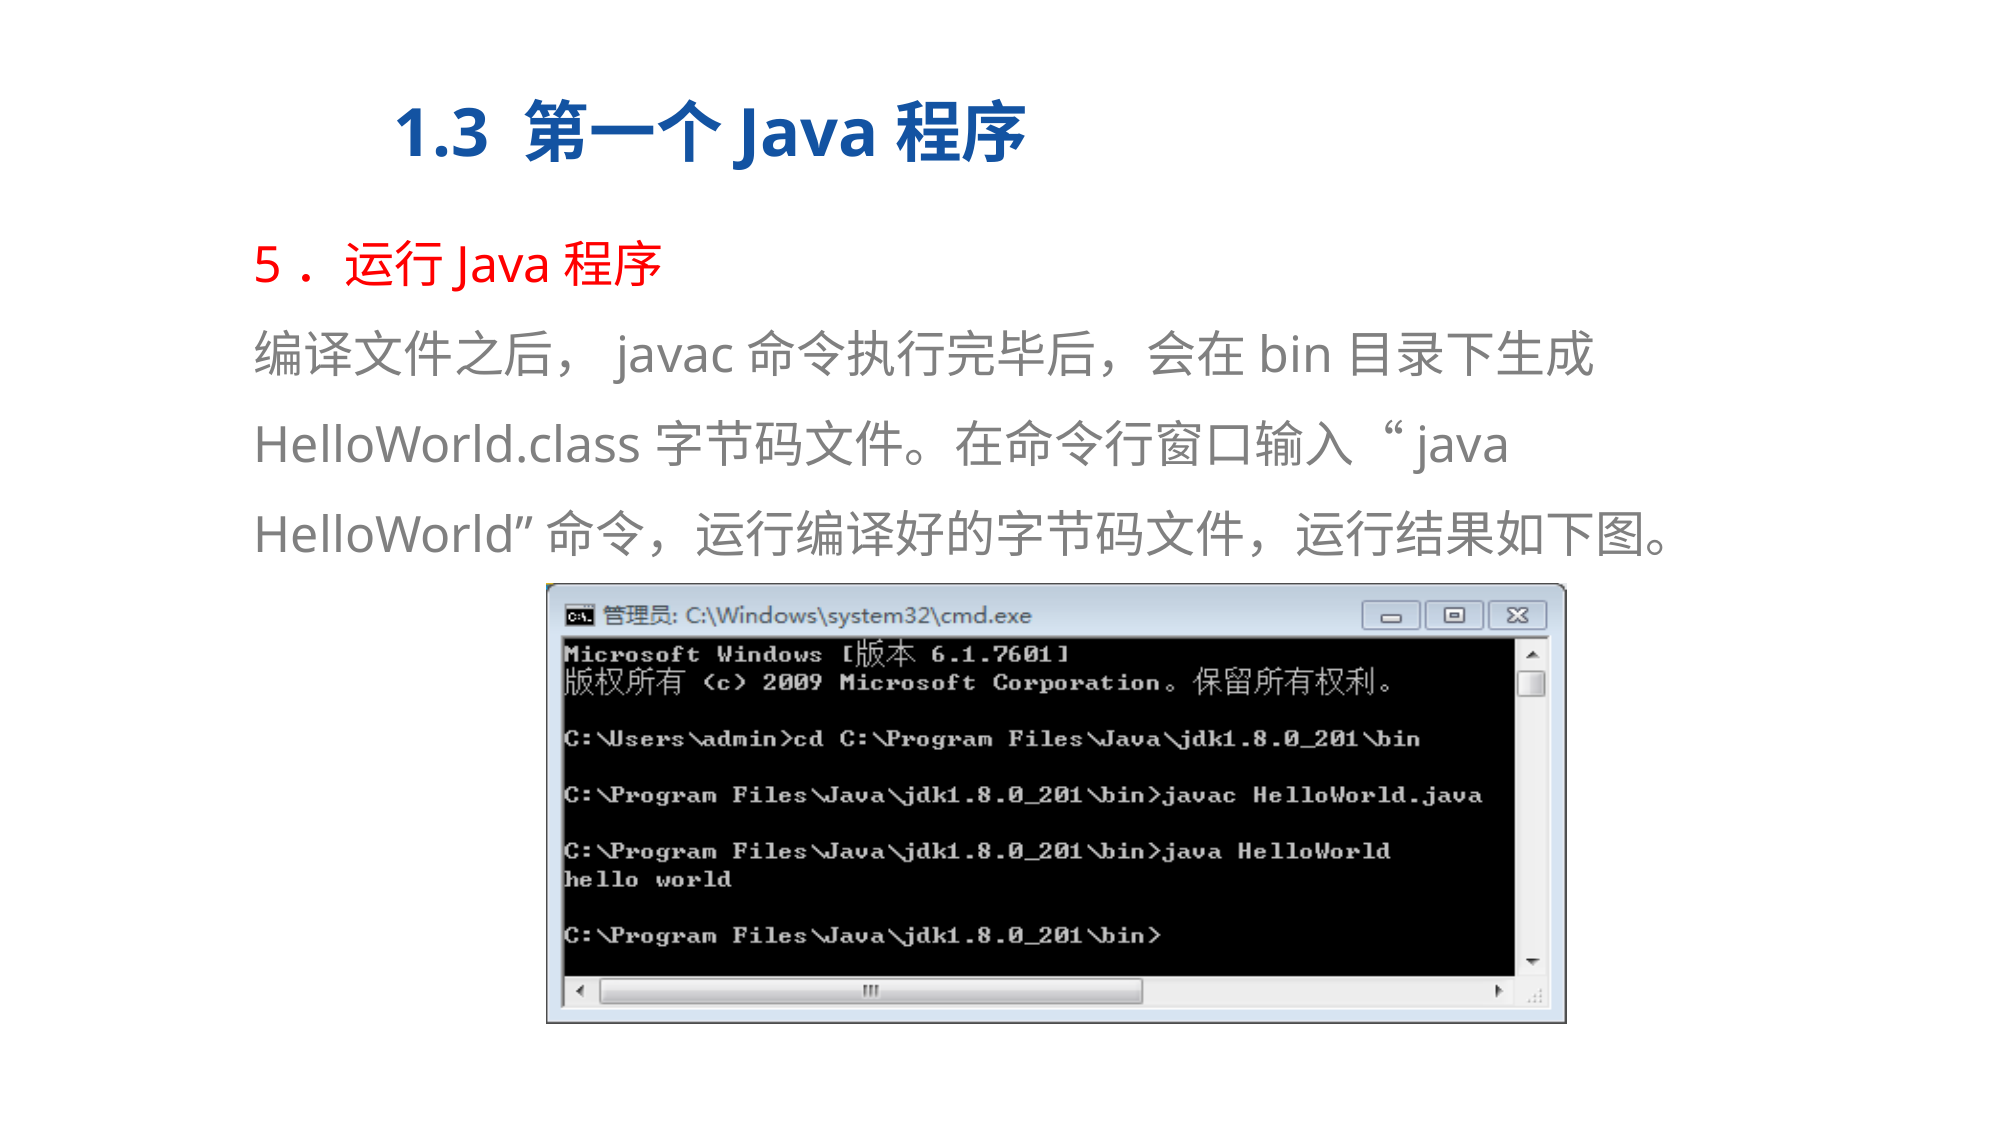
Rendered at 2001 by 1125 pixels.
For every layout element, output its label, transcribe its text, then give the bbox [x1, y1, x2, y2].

text_box 1.3 第一个Java程序 [379, 82, 1139, 177]
text_box 5．运行Java程序 编译文件之后，javac命令执行完毕后，会在bin目录下生成HelloWorld.class字节码文件。在命令行窗口输入“java HelloWorld”命令，运行编译好的字节码文件，运行结果如下图。 [239, 195, 1834, 549]
picture [546, 583, 1567, 1024]
